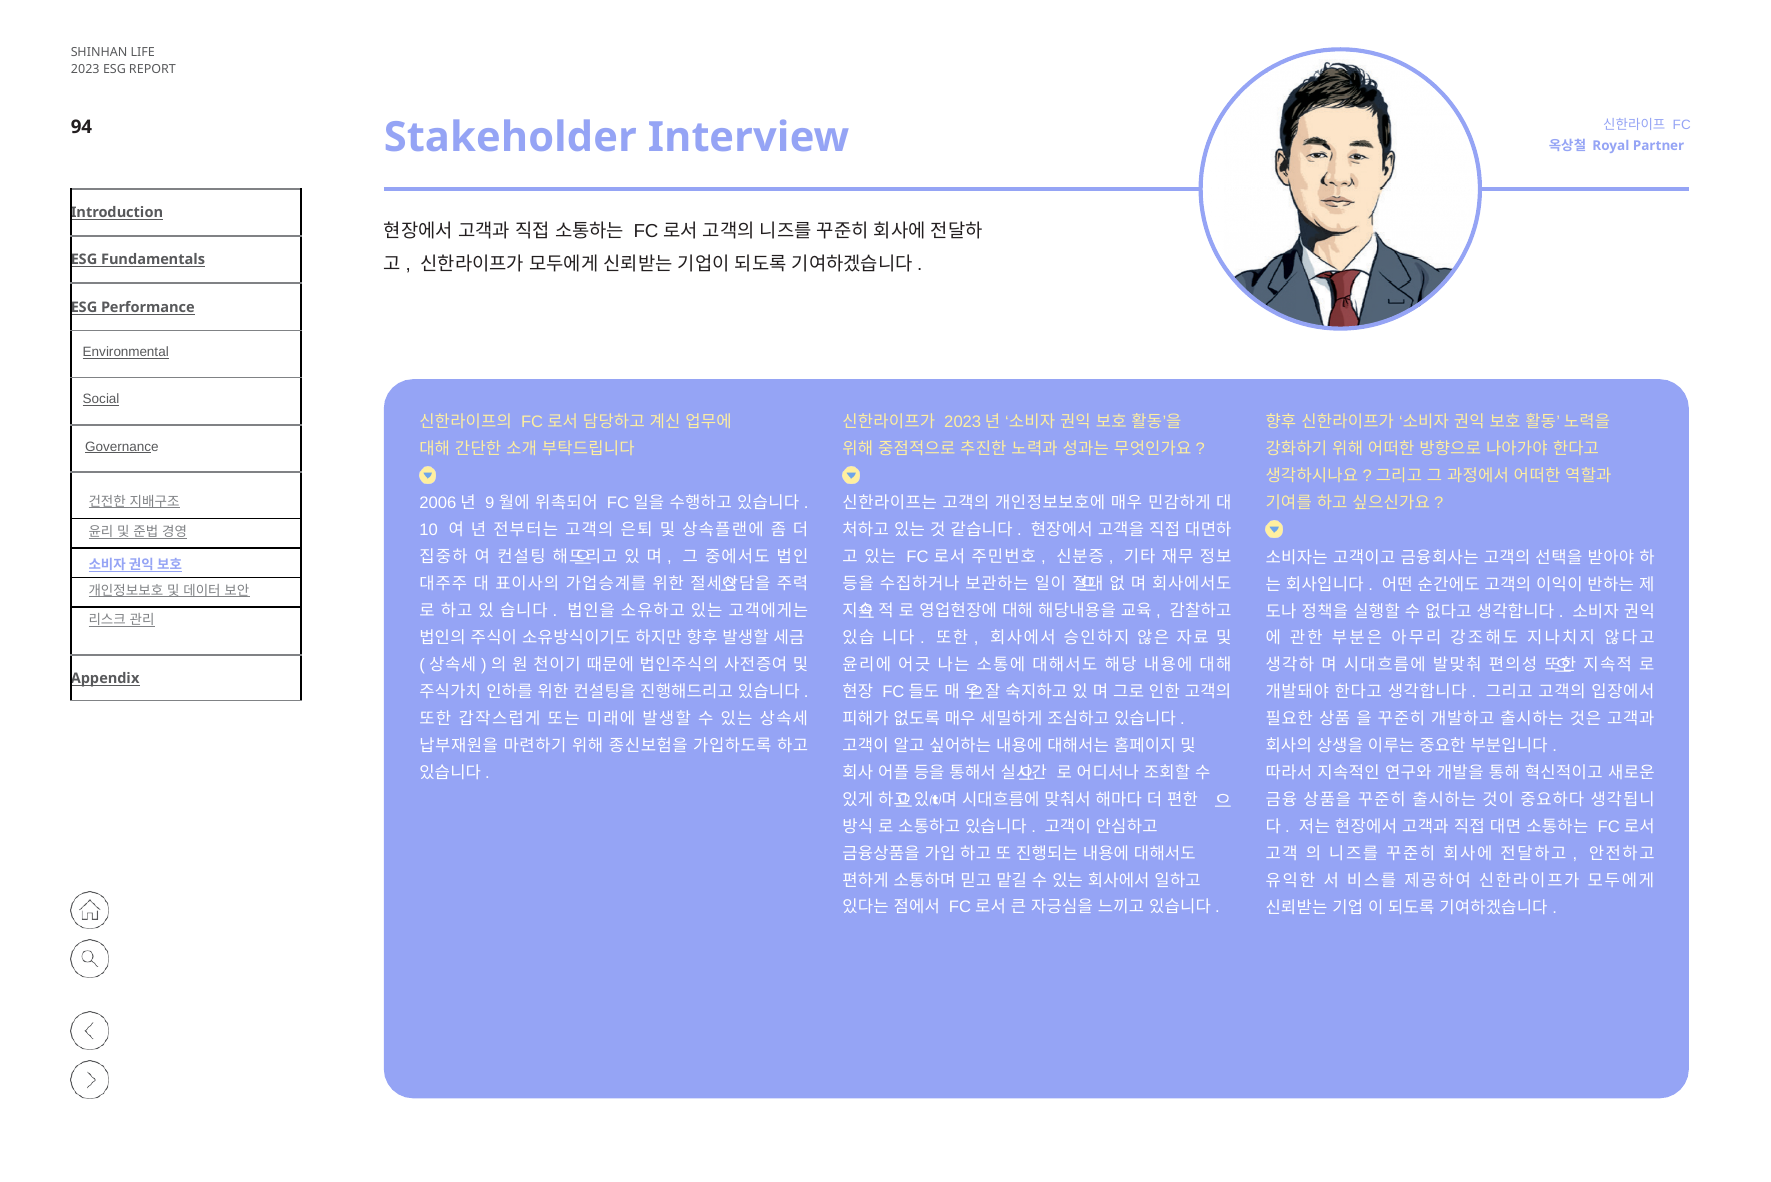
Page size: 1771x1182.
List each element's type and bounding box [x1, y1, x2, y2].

table_cell [72, 578, 300, 606]
table_cell [72, 519, 300, 547]
table_cell [72, 608, 300, 654]
text_box [68, 40, 185, 76]
table_header [72, 190, 300, 235]
picture [70, 939, 109, 979]
table_cell [72, 426, 300, 471]
table_cell [72, 237, 300, 282]
text_box [68, 112, 95, 137]
table_cell [72, 473, 300, 518]
text_box [383, 379, 1689, 1099]
picture [70, 890, 109, 930]
table_cell [72, 656, 300, 700]
table_cell [72, 284, 300, 330]
table_cell [72, 378, 300, 424]
table_cell [72, 549, 300, 577]
table_cell [72, 331, 300, 377]
picture [70, 1011, 109, 1050]
text_box [381, 49, 1692, 329]
picture [70, 1060, 109, 1099]
